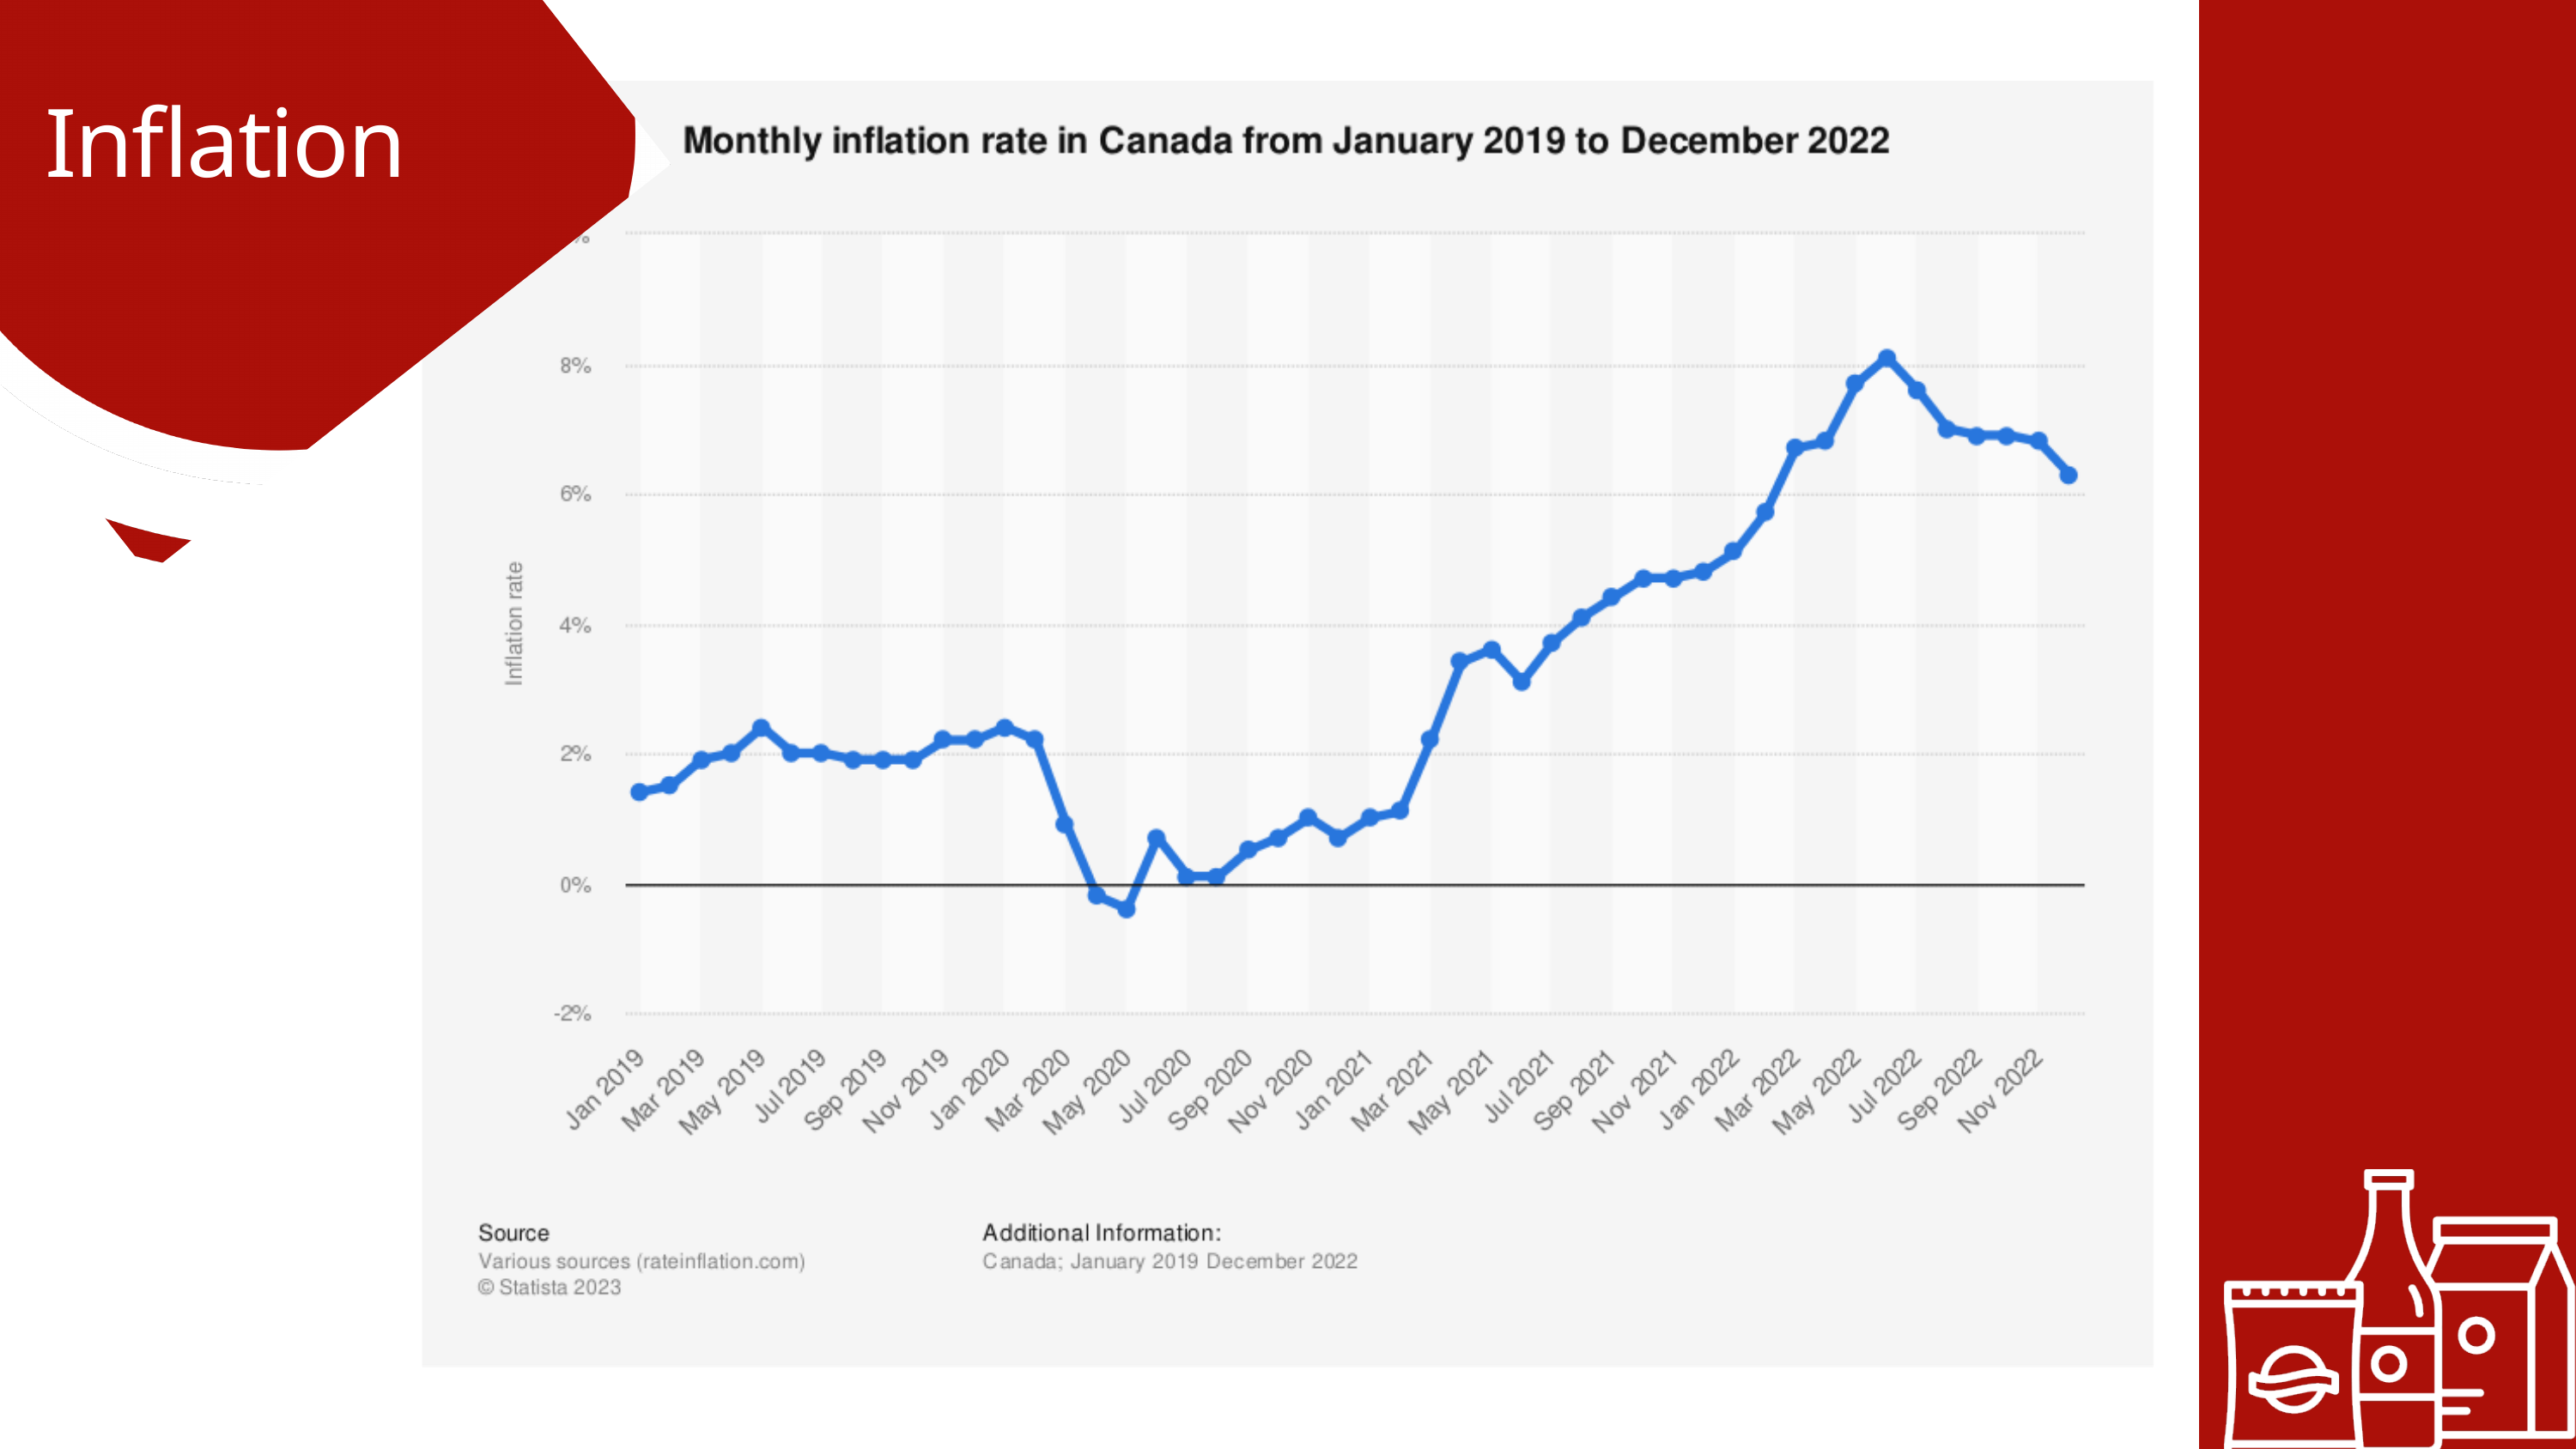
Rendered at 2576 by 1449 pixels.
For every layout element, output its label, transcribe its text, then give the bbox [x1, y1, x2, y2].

text_box Inflation [0, 63, 453, 197]
text_box [422, 81, 2154, 1367]
text_box [2223, 1169, 2576, 1449]
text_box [1619, 420, 2576, 870]
text_box [0, 0, 671, 574]
